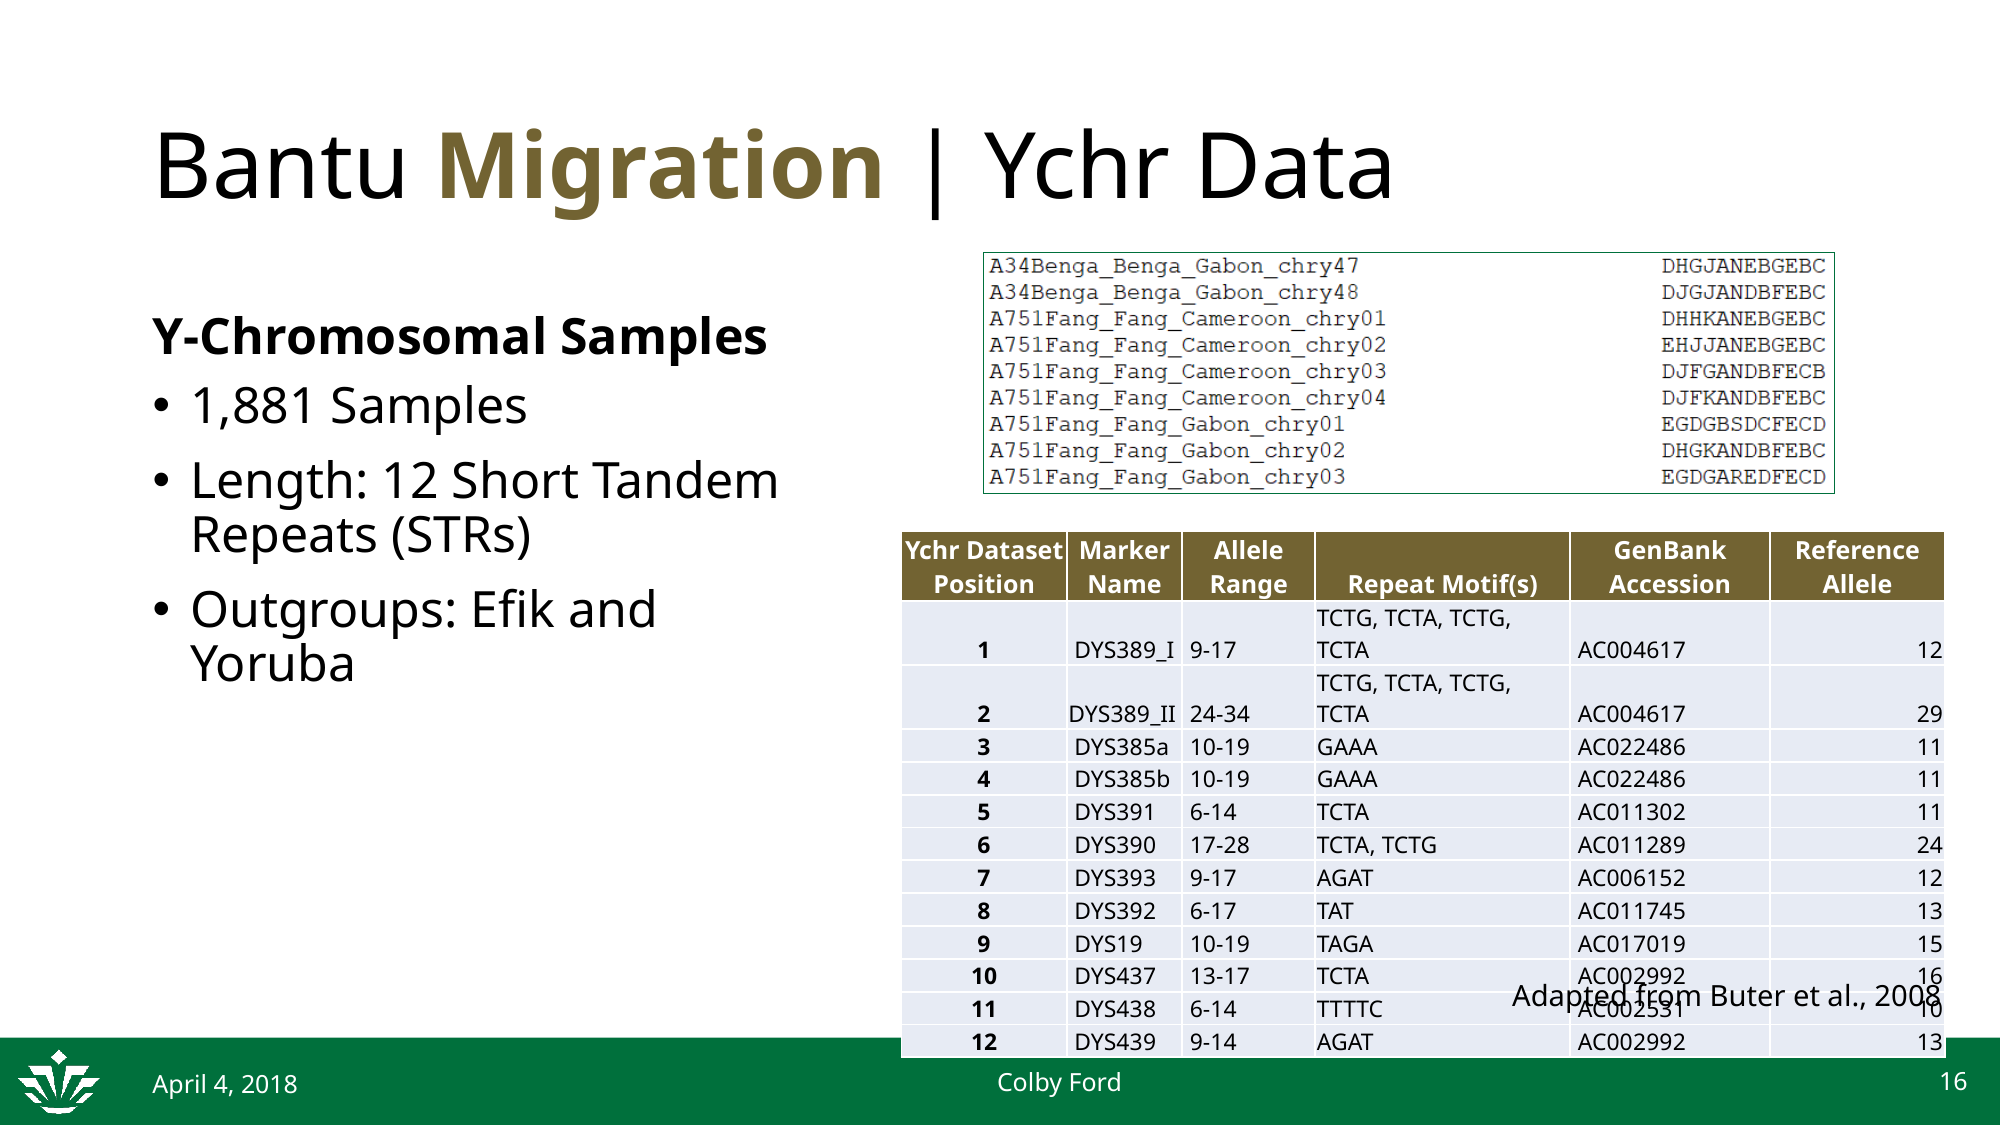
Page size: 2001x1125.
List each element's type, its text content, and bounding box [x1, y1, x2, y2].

table_cell 5 [902, 796, 1066, 827]
table_header Ychr Dataset Position [902, 532, 1066, 600]
table_cell 12 [1771, 861, 1944, 892]
table_header Allele Range [1183, 532, 1314, 600]
table_cell AC017019 [1571, 927, 1769, 958]
table_cell 2 [902, 666, 1066, 728]
table_cell DYS438 [1068, 993, 1181, 1024]
table_cell DYS392 [1068, 894, 1181, 925]
table_cell AC022486 [1571, 763, 1769, 794]
table_cell 9 [902, 927, 1066, 958]
table_cell 9-17 [1183, 602, 1314, 664]
table_cell GAAA [1316, 763, 1569, 794]
table_cell 6-14 [1183, 993, 1314, 1024]
table_cell 10-19 [1183, 730, 1314, 761]
table_cell 10-19 [1183, 927, 1314, 958]
table_header Marker Name [1068, 532, 1181, 600]
table_cell AC002531 [1571, 1020, 1769, 1024]
table_cell TCTG, TCTA, TCTG, TCTA [1316, 666, 1569, 728]
table_cell DYS389_I [1068, 602, 1181, 664]
table_cell 24-34 [1183, 666, 1314, 728]
table_cell 10 [1771, 1020, 1944, 1024]
text_box Adapted from Buter et al., 2008 [1497, 970, 1957, 1020]
table_cell AC022486 [1571, 730, 1769, 761]
table_cell DYS389_II [1068, 666, 1181, 728]
table_cell DYS385a [1068, 730, 1181, 761]
table_cell 16 [1771, 960, 1944, 970]
table_cell TAGA [1316, 927, 1569, 958]
table_cell 8 [902, 894, 1066, 925]
table_cell TCTA, TCTG [1316, 828, 1569, 859]
table_cell 6-17 [1183, 894, 1314, 925]
table_cell 10 [902, 960, 1066, 991]
table_cell 3 [902, 730, 1066, 761]
table_cell AC011289 [1571, 828, 1769, 859]
table_cell 1 [902, 602, 1066, 664]
table_cell 4 [902, 763, 1066, 794]
table_cell TTTTC [1316, 993, 1569, 1024]
table_cell AC002992 [1571, 1025, 1769, 1056]
table_cell 17-28 [1183, 828, 1314, 859]
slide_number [137, 1053, 588, 1114]
table_header Repeat Motif(s) [1316, 532, 1569, 600]
table_cell 11 [1771, 796, 1944, 827]
table_cell AGAT [1316, 861, 1569, 892]
table_cell DYS391 [1068, 796, 1181, 827]
slide_number 16 [1532, 1052, 1983, 1113]
table_cell DYS439 [1068, 1025, 1181, 1056]
table_cell 12 [902, 1025, 1066, 1056]
table_cell GAAA [1316, 730, 1569, 761]
table_cell DYS437 [1068, 960, 1181, 991]
table_cell AC006152 [1571, 861, 1769, 892]
table_cell AC011745 [1571, 894, 1769, 925]
table_cell 13 [1771, 1025, 1944, 1056]
table_cell DYS19 [1068, 927, 1181, 958]
table_header Reference Allele [1771, 532, 1944, 600]
list 1,881 Samples Length: 12 Short Tandem Repeats (STRs) Outgroups: Efik and Yoruba [137, 373, 841, 1016]
table_cell 7 [902, 861, 1066, 892]
title Bantu Migration | Ychr Data [137, 59, 1863, 278]
table_cell 11 [902, 993, 1066, 1024]
list Y-Chromosomal Samples [137, 275, 983, 373]
table_cell AC002992 [1571, 960, 1769, 970]
table_cell 9-14 [1183, 1025, 1314, 1056]
table_cell 11 [1771, 730, 1944, 761]
table_cell DYS393 [1068, 861, 1181, 892]
table_cell 11 [1771, 763, 1944, 794]
table_cell AGAT [1316, 1025, 1569, 1056]
table_cell DYS390 [1068, 828, 1181, 859]
table_cell 13-17 [1183, 960, 1314, 991]
table_cell TAT [1316, 894, 1569, 925]
table_header GenBank Accession [1571, 532, 1769, 600]
table_cell 9-17 [1183, 861, 1314, 892]
table_cell 15 [1771, 927, 1944, 958]
table_cell TCTG, TCTA, TCTG, TCTA [1316, 602, 1569, 664]
table_cell AC004617 [1571, 666, 1769, 728]
table_cell AC004617 [1571, 602, 1769, 664]
table_cell DYS385b [1068, 763, 1181, 794]
table_cell TCTA [1316, 796, 1569, 827]
table_cell AC011302 [1571, 796, 1769, 827]
table_cell 6-14 [1183, 796, 1314, 827]
table_cell 6 [902, 828, 1066, 859]
table_cell 24 [1771, 828, 1944, 859]
table_cell 13 [1771, 894, 1944, 925]
table_cell 12 [1771, 602, 1944, 664]
table_cell TCTA [1316, 960, 1569, 991]
footer Colby Ford [624, 1053, 1495, 1114]
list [983, 252, 1835, 494]
table_cell 10-19 [1183, 763, 1314, 794]
table_cell 29 [1771, 666, 1944, 728]
